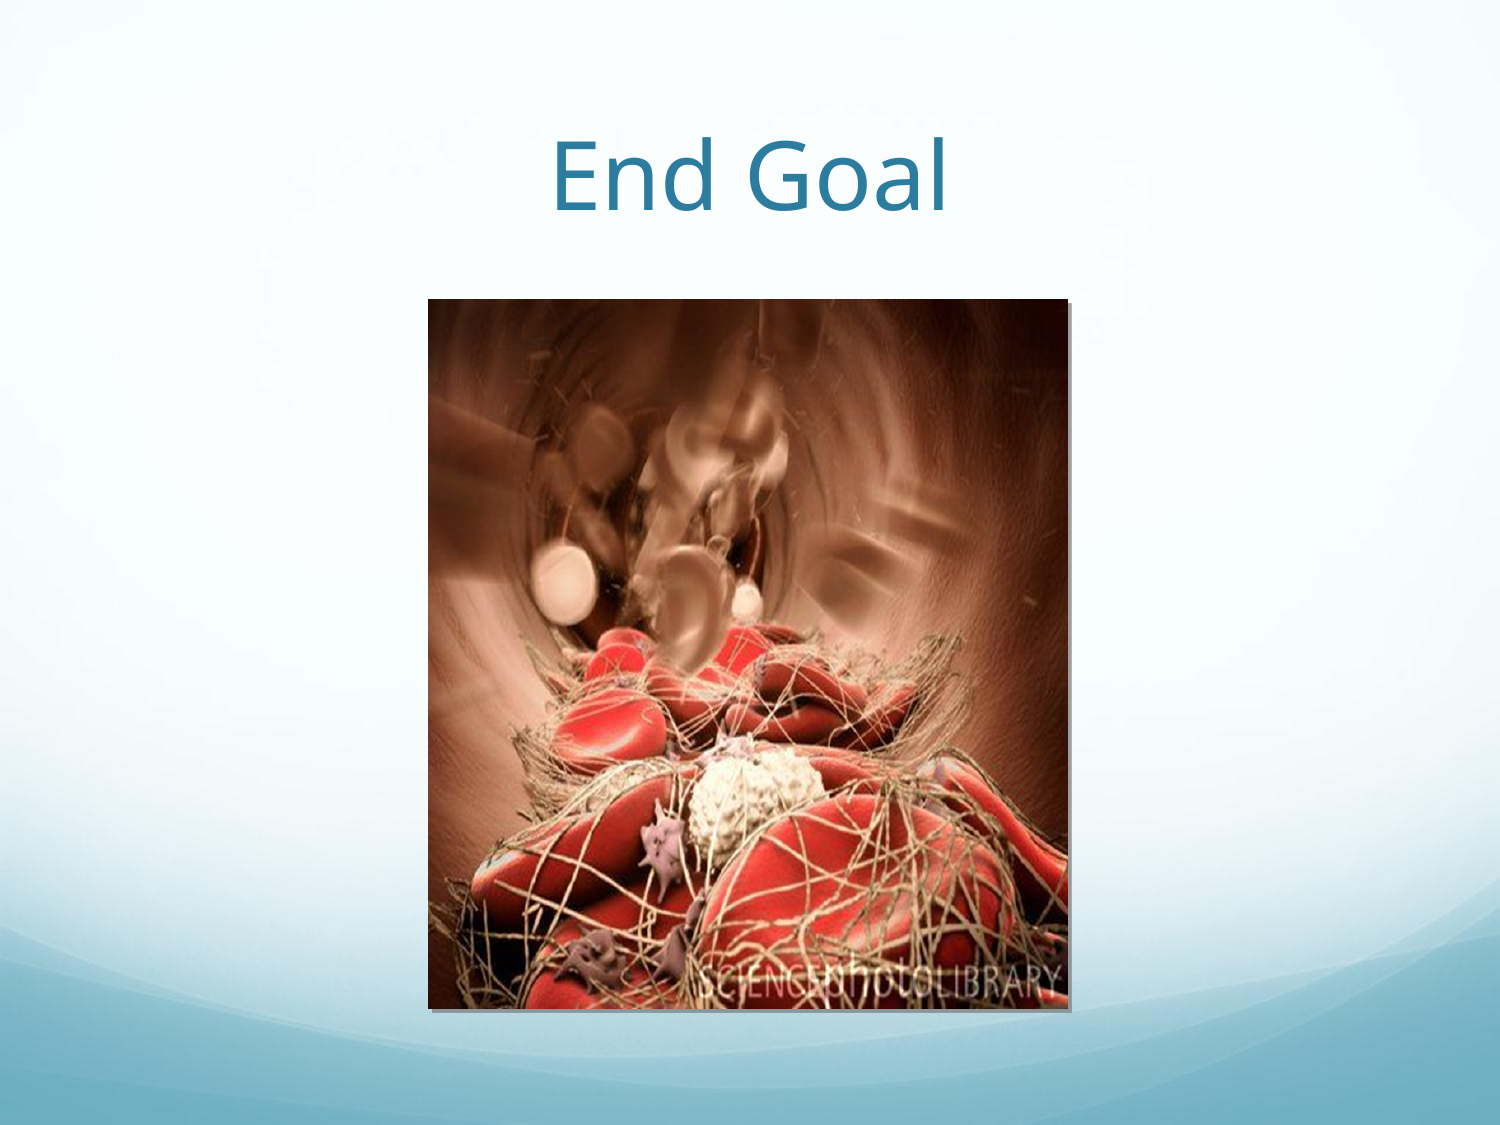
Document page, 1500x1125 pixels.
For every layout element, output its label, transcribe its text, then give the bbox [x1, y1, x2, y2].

picture [0, 0, 1500, 1125]
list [428, 299, 1072, 1013]
title End Goal [90, 17, 1410, 237]
